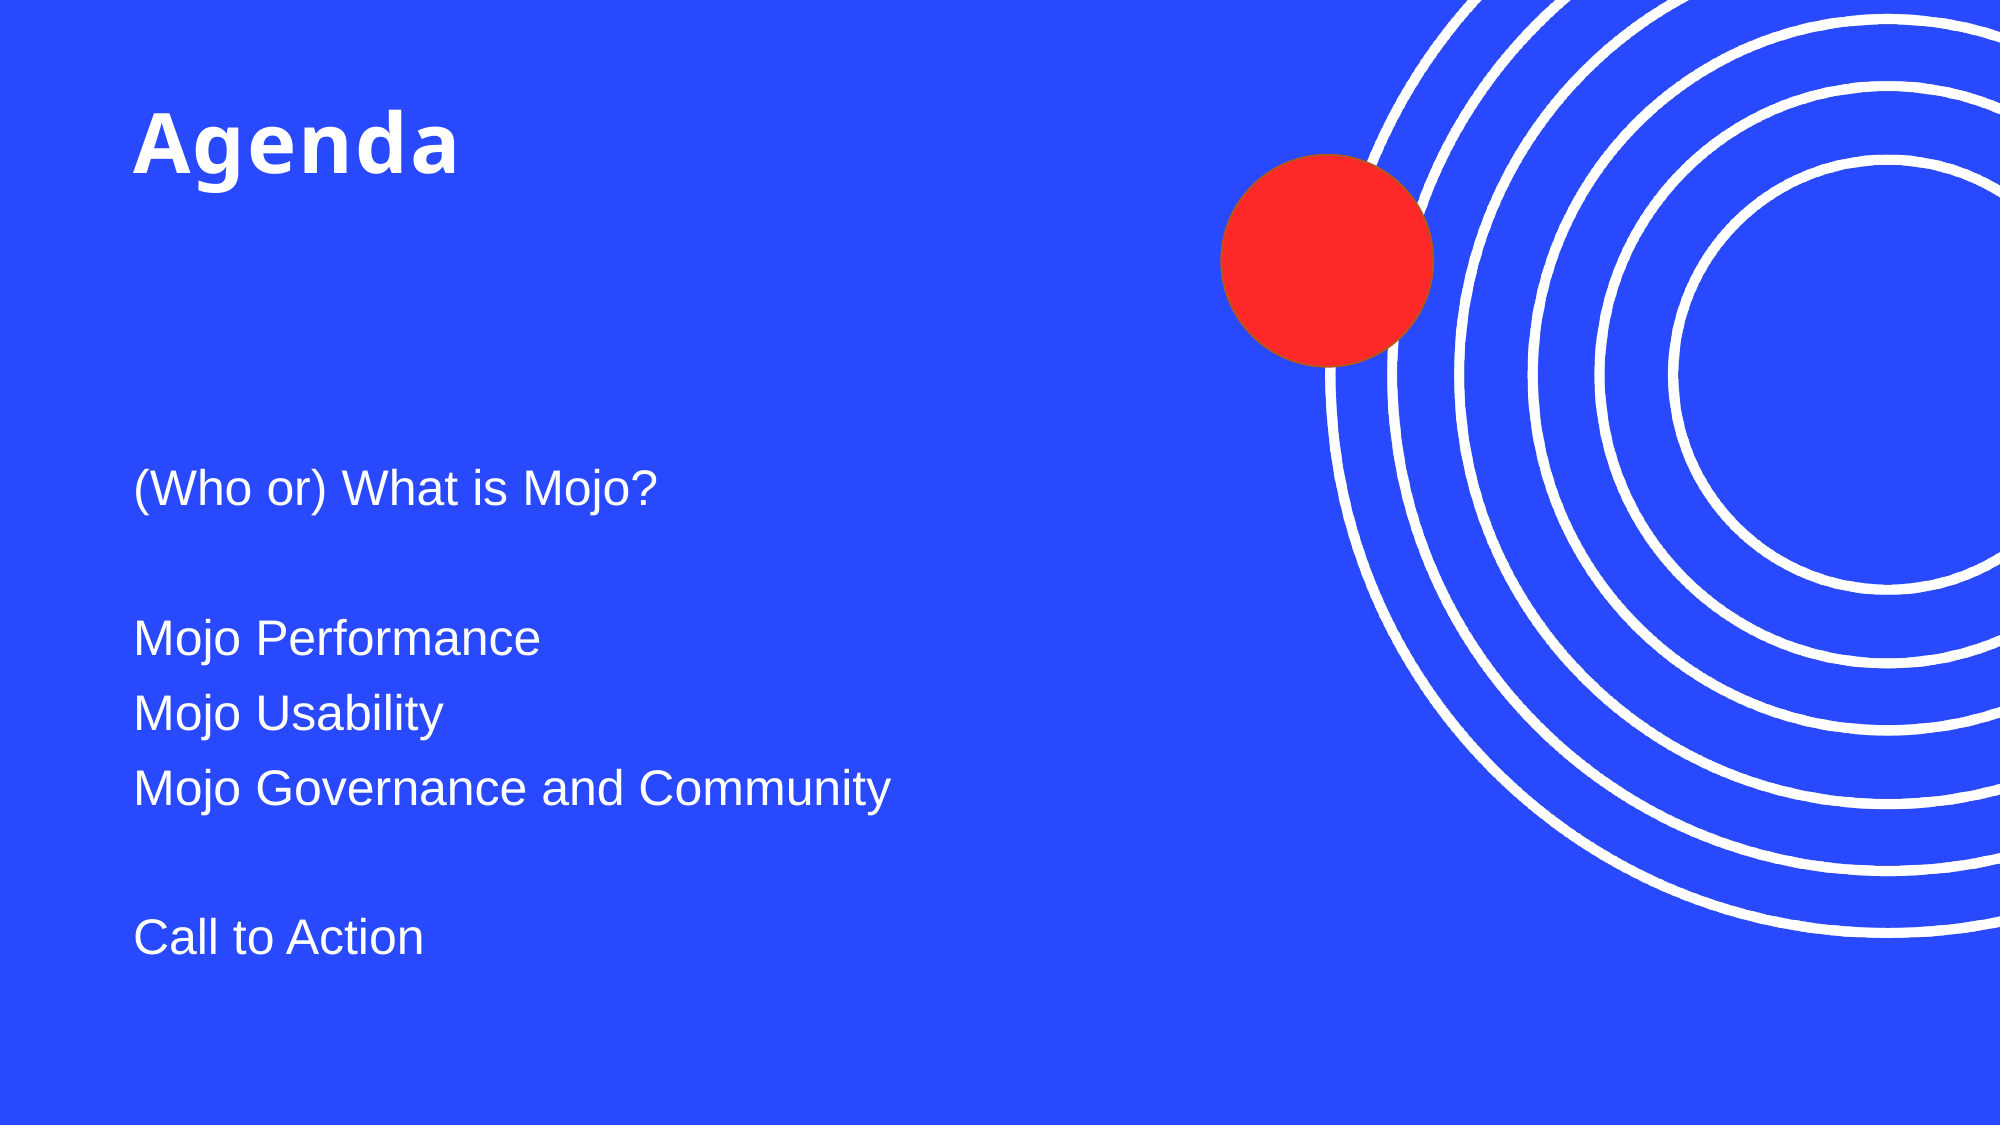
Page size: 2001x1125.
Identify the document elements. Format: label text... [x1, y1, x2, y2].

picture [1325, 0, 2000, 938]
title Agenda [133, 102, 1183, 402]
list (Who or) What is Mojo? Mojo Performance Mojo Usability Mojo Governance and Community Call to Action [133, 455, 1183, 990]
